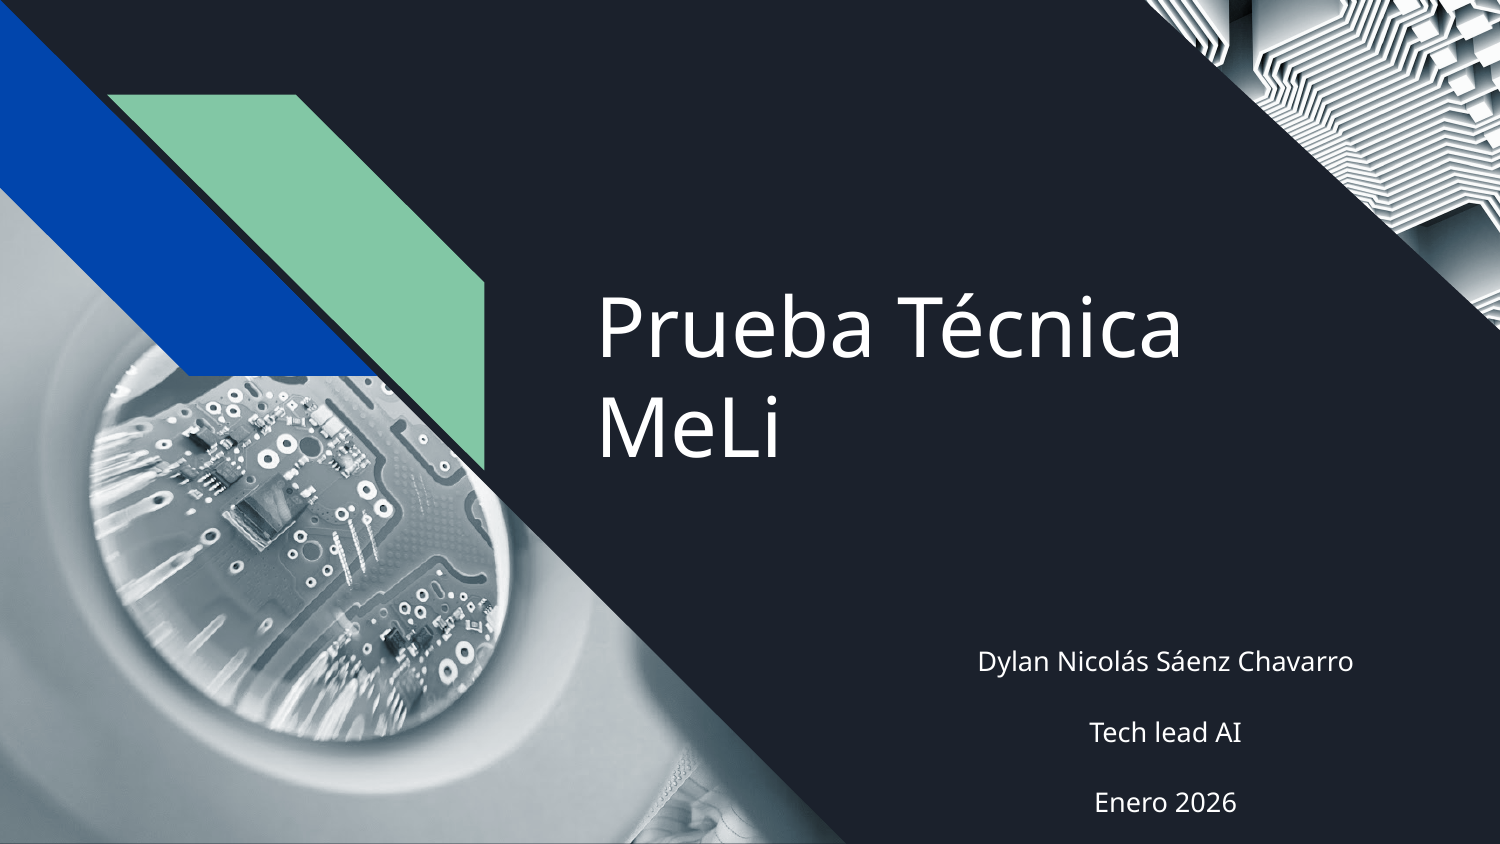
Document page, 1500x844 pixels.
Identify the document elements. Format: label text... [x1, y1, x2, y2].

title Prueba Técnica MeLi [580, 258, 1404, 518]
subtitle Dylan Nicolás Sáenz Chavarro Tech lead AI Enero 2026 [838, 624, 1493, 817]
picture [1144, 0, 1500, 331]
picture [0, 189, 847, 844]
